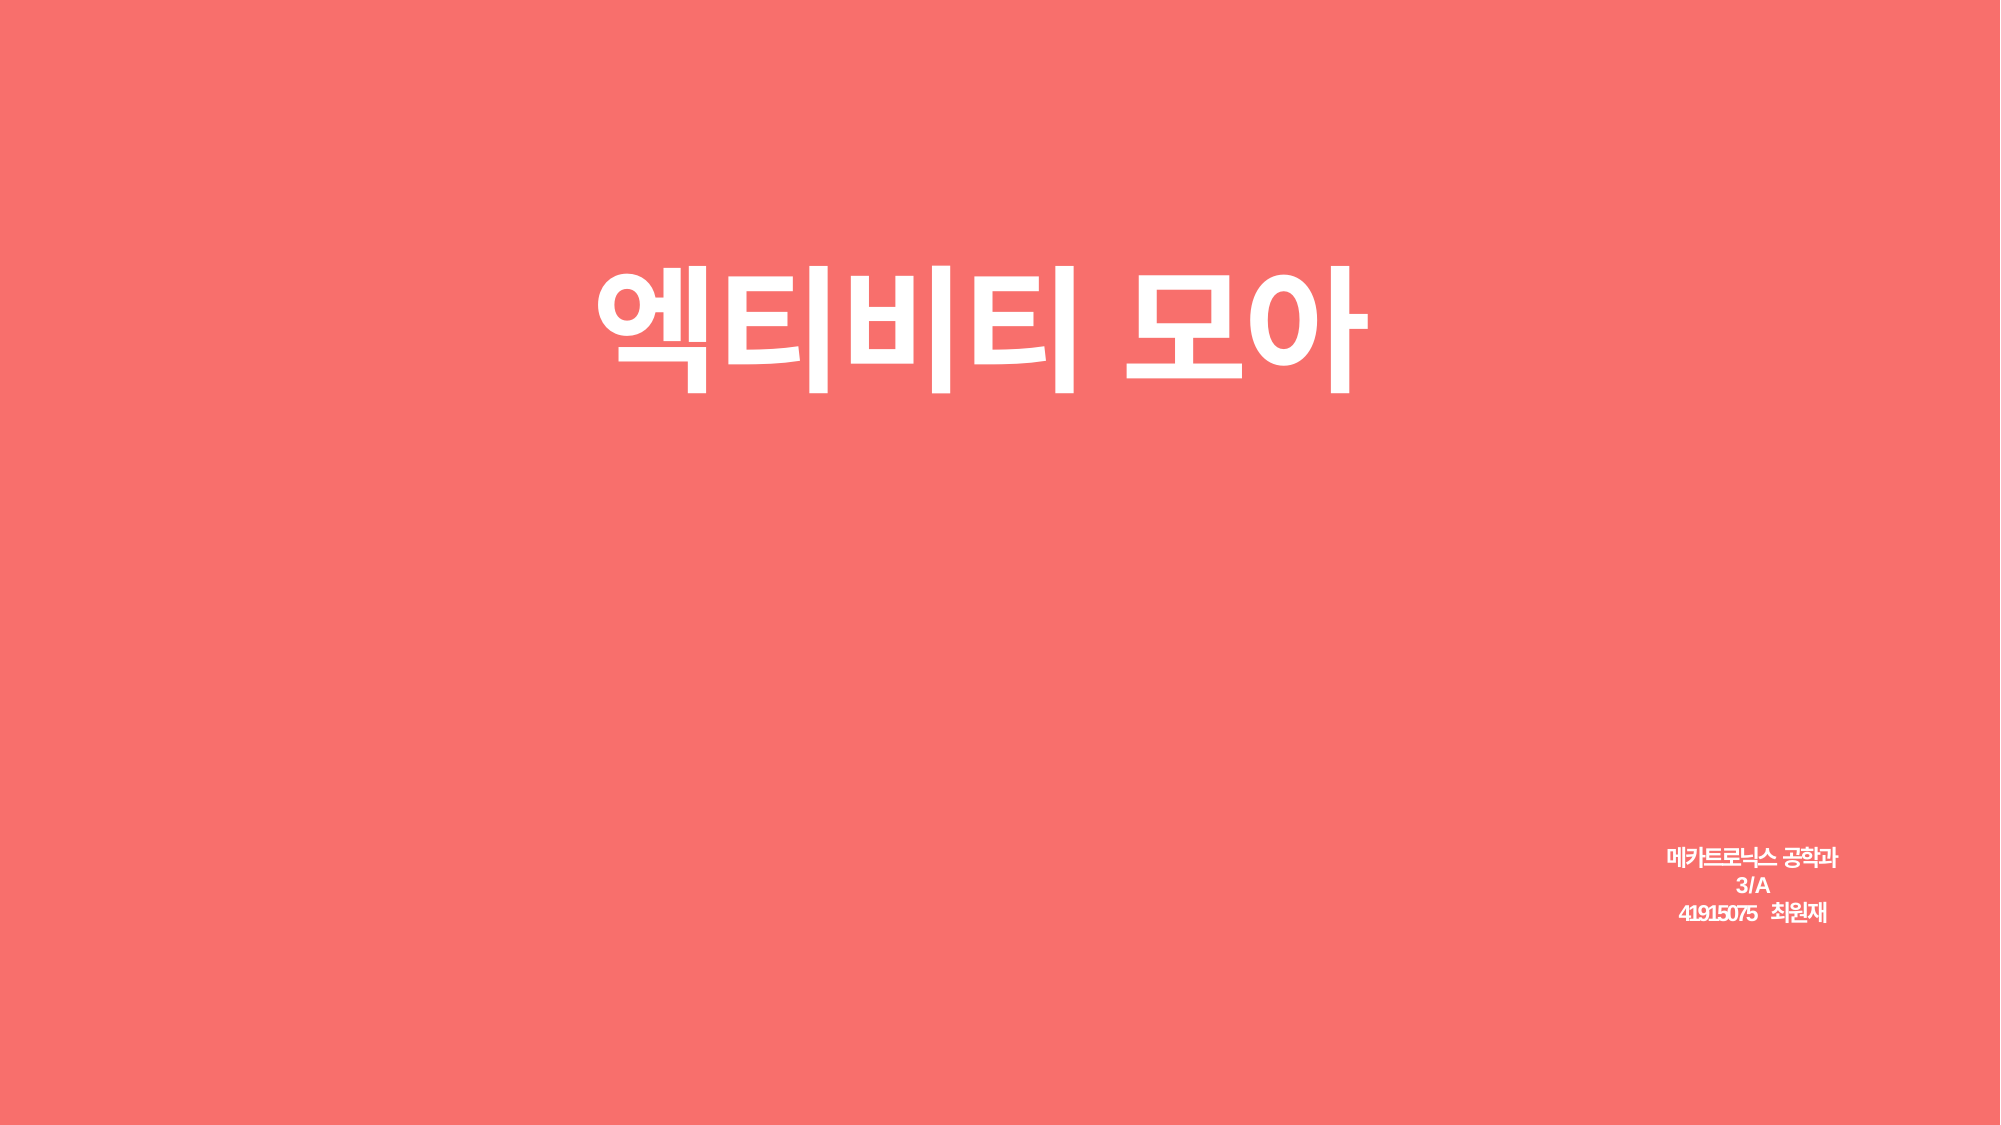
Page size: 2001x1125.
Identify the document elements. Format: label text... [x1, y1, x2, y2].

text_box 엑티비티 모아 [408, 236, 1592, 417]
text_box 메카트로닉스 공학과 3 / A 41915075 최원재 [1428, 836, 2000, 934]
